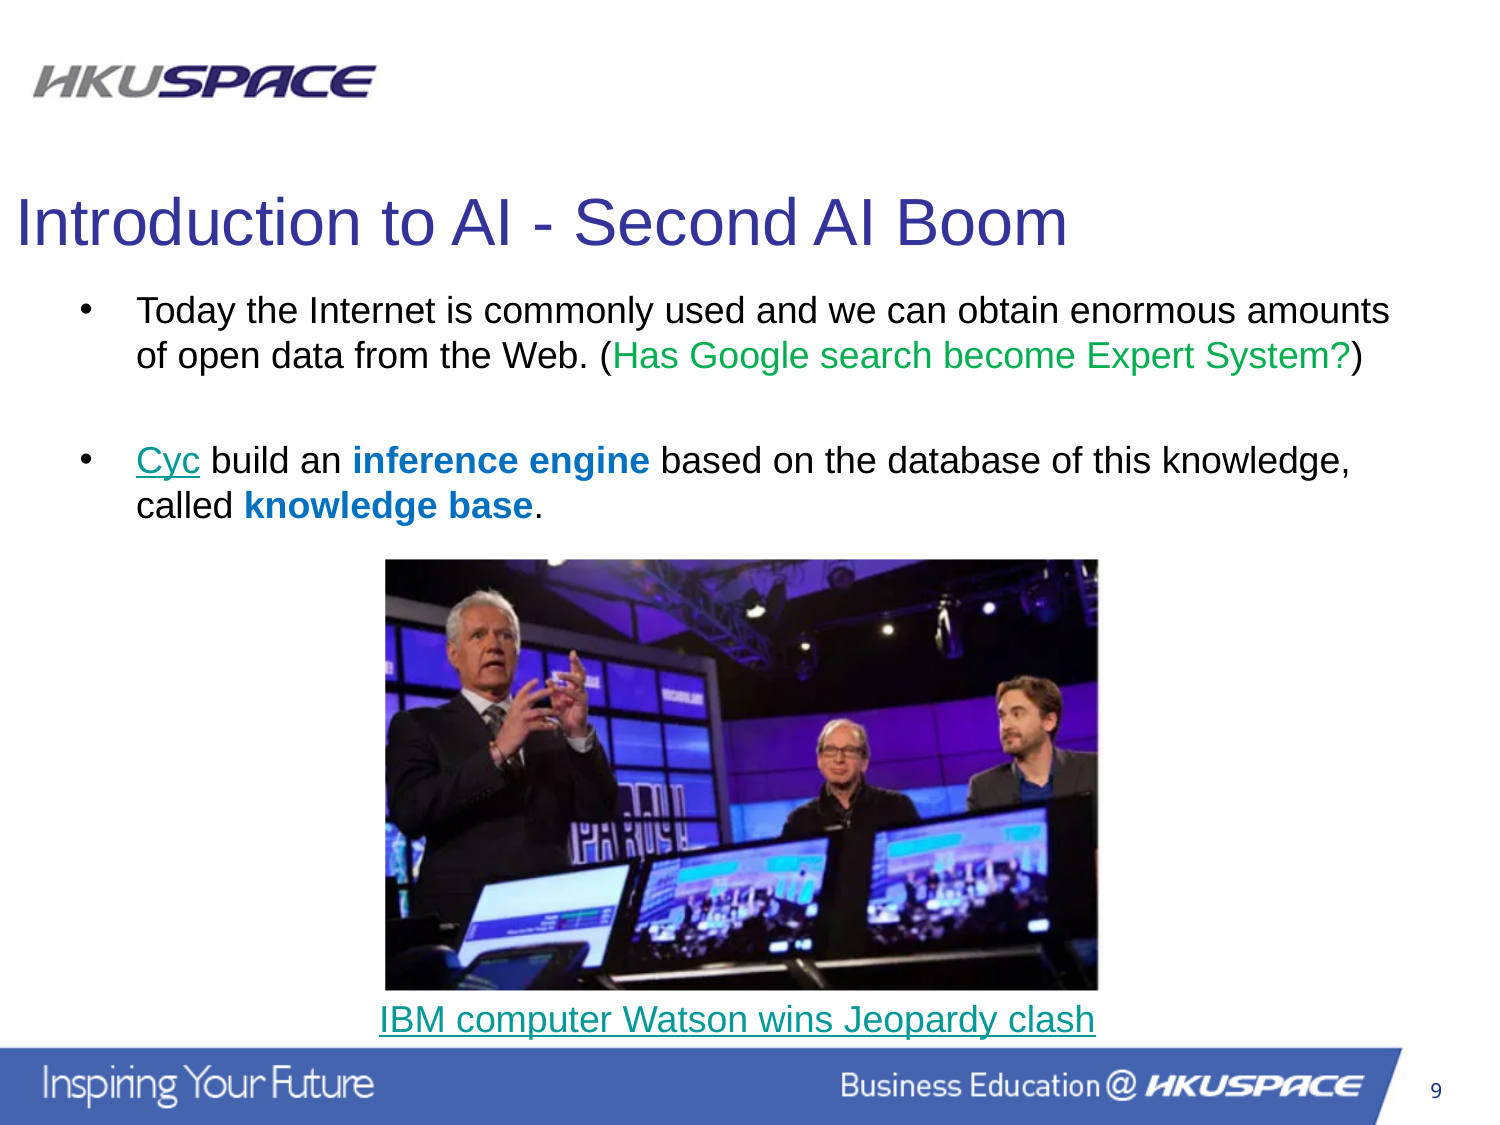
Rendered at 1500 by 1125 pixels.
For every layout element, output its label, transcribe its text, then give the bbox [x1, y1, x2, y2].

slide_number 9 [1415, 1070, 1499, 1125]
picture [0, 0, 1500, 1125]
text_box IBM computer Watson wins Jeopardy clash [364, 987, 1111, 1048]
text_box Today the Internet is commonly used and we can obtain enormous amounts of open data from the Web. (Has Google search become Expert System?) Cyc build an inference engine based on the database of this knowledge, called knowledge base. [64, 278, 1412, 1047]
title Introduction to AI - Second AI Boom [0, 101, 1325, 266]
